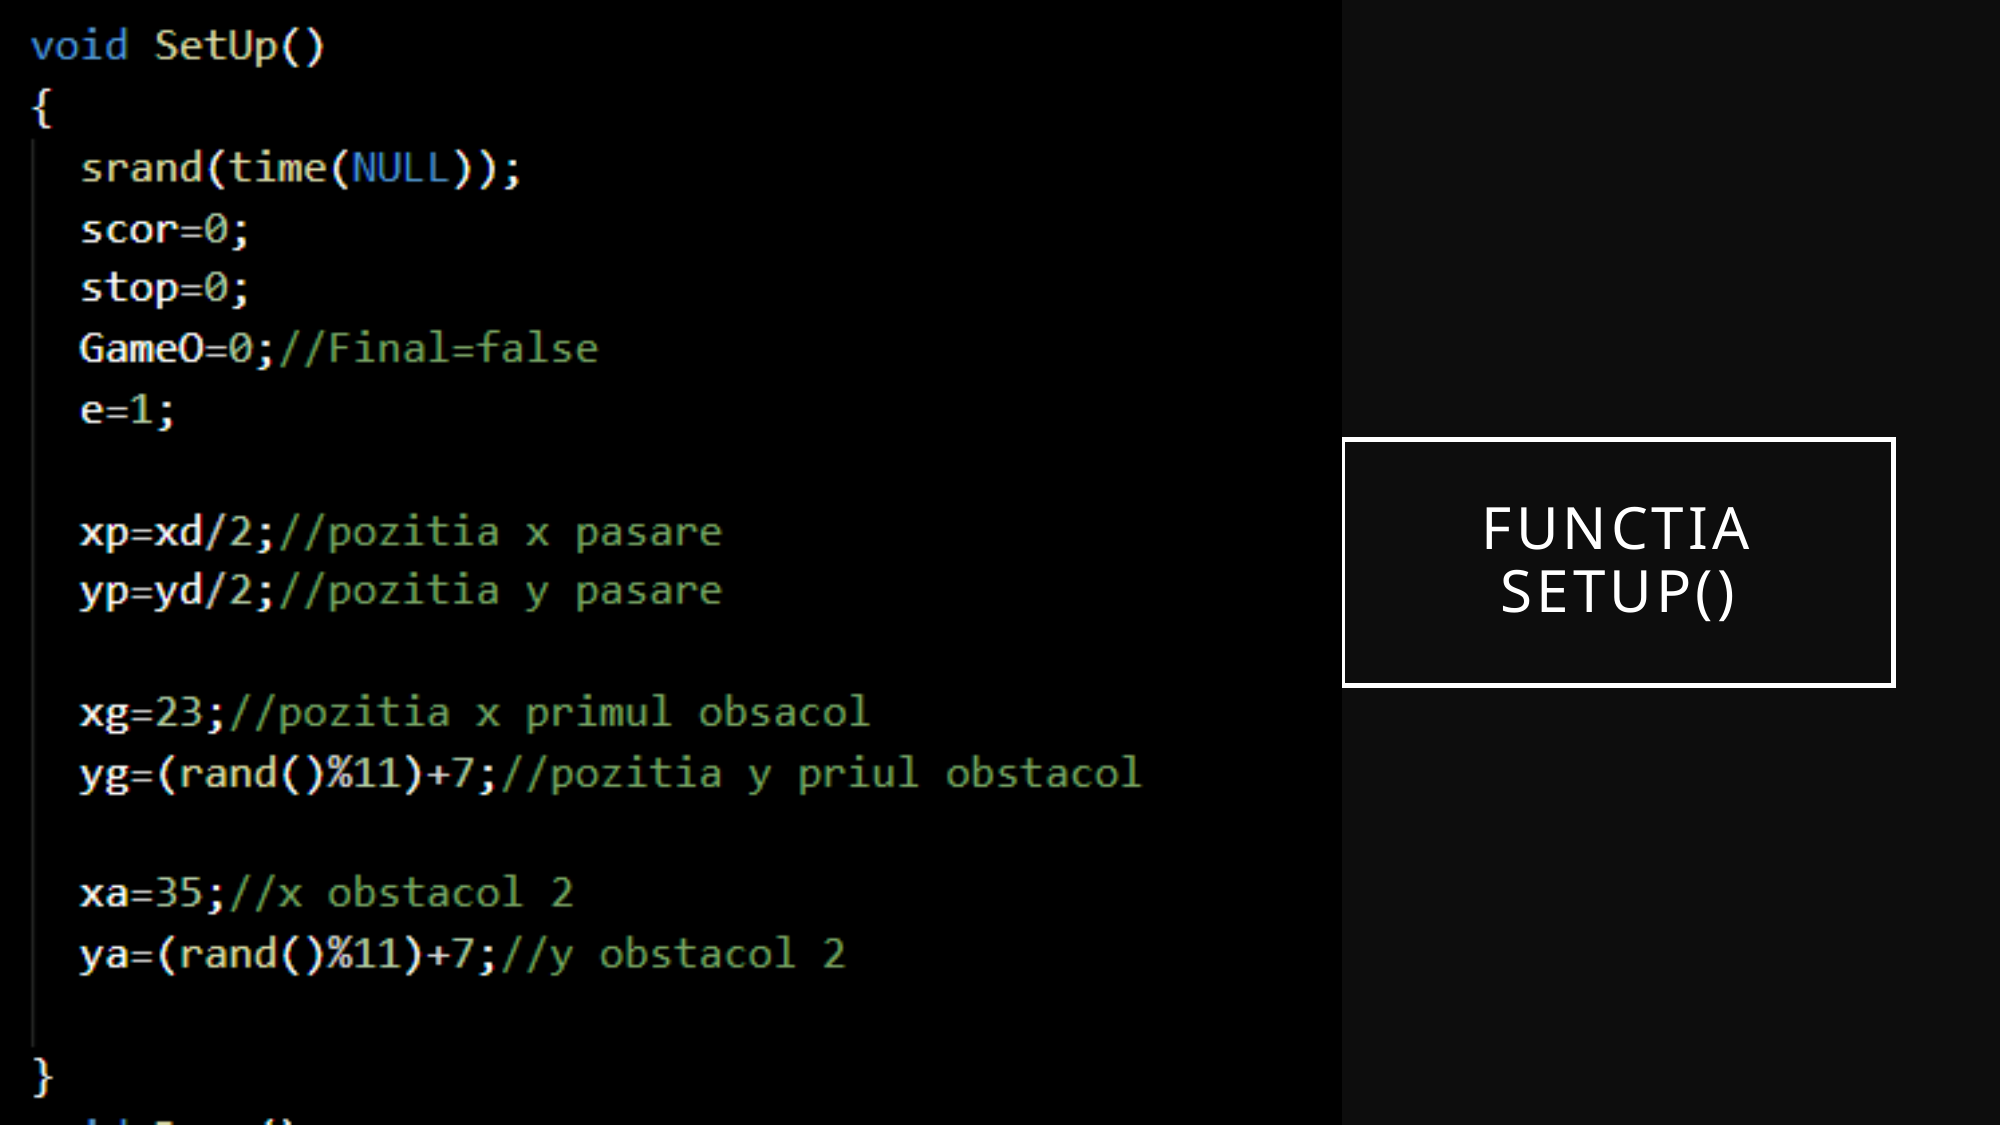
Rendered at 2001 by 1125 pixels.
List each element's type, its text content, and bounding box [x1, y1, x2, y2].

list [0, 0, 1343, 1125]
text_box [1343, 0, 2000, 1125]
title Functia SETUP() [1343, 437, 1896, 688]
